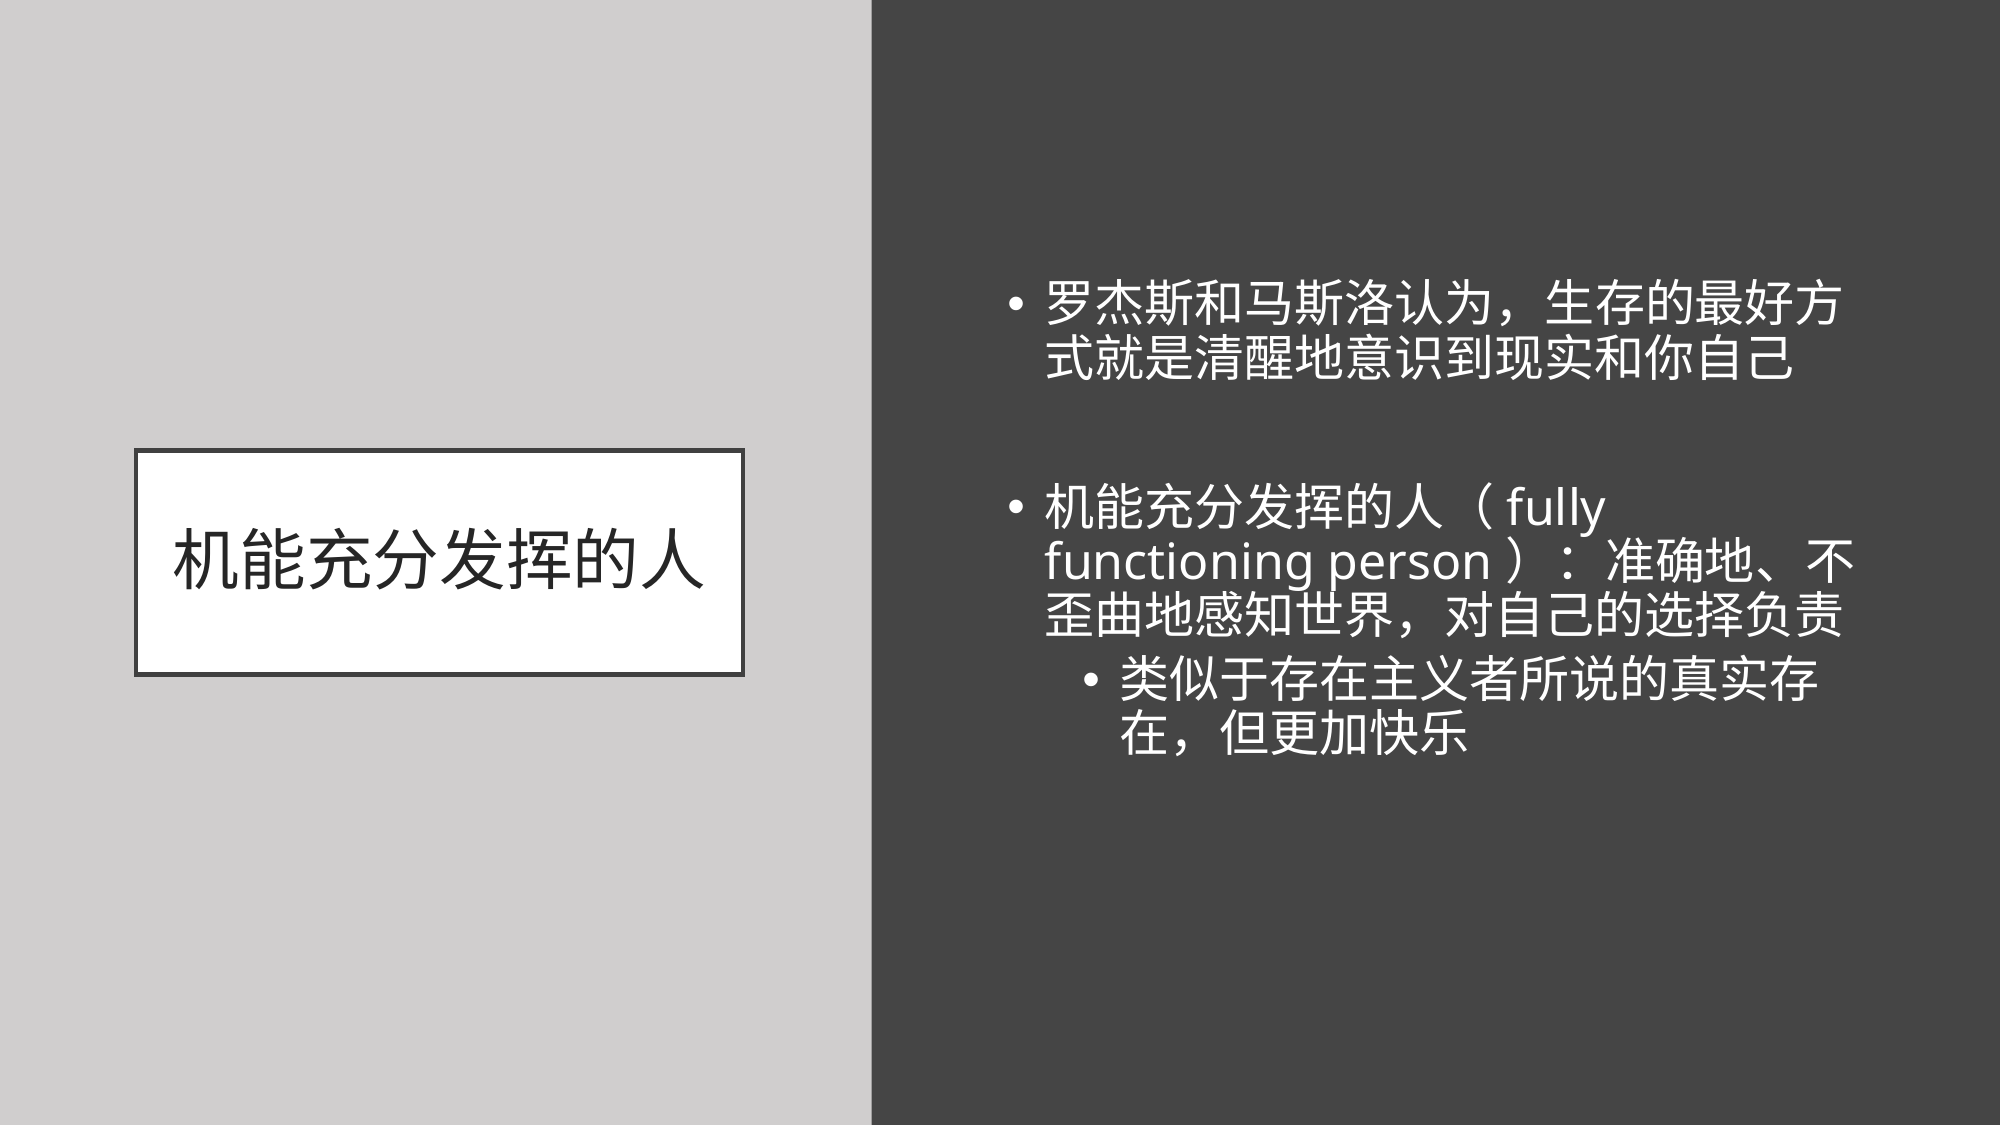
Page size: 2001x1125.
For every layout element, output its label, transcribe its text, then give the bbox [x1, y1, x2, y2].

title 机能充分发挥的人 [136, 450, 743, 675]
list 罗杰斯和马斯洛认为，生存的最好方式就是清醒地意识到现实和你自己 机能充分发挥的人（fully functioning person）：准确地、不歪曲地感知世界，对自己的选择负责 类似于存在主义者所说的真实存在，但更加快乐 [992, 131, 1880, 994]
text_box [0, 0, 873, 1125]
